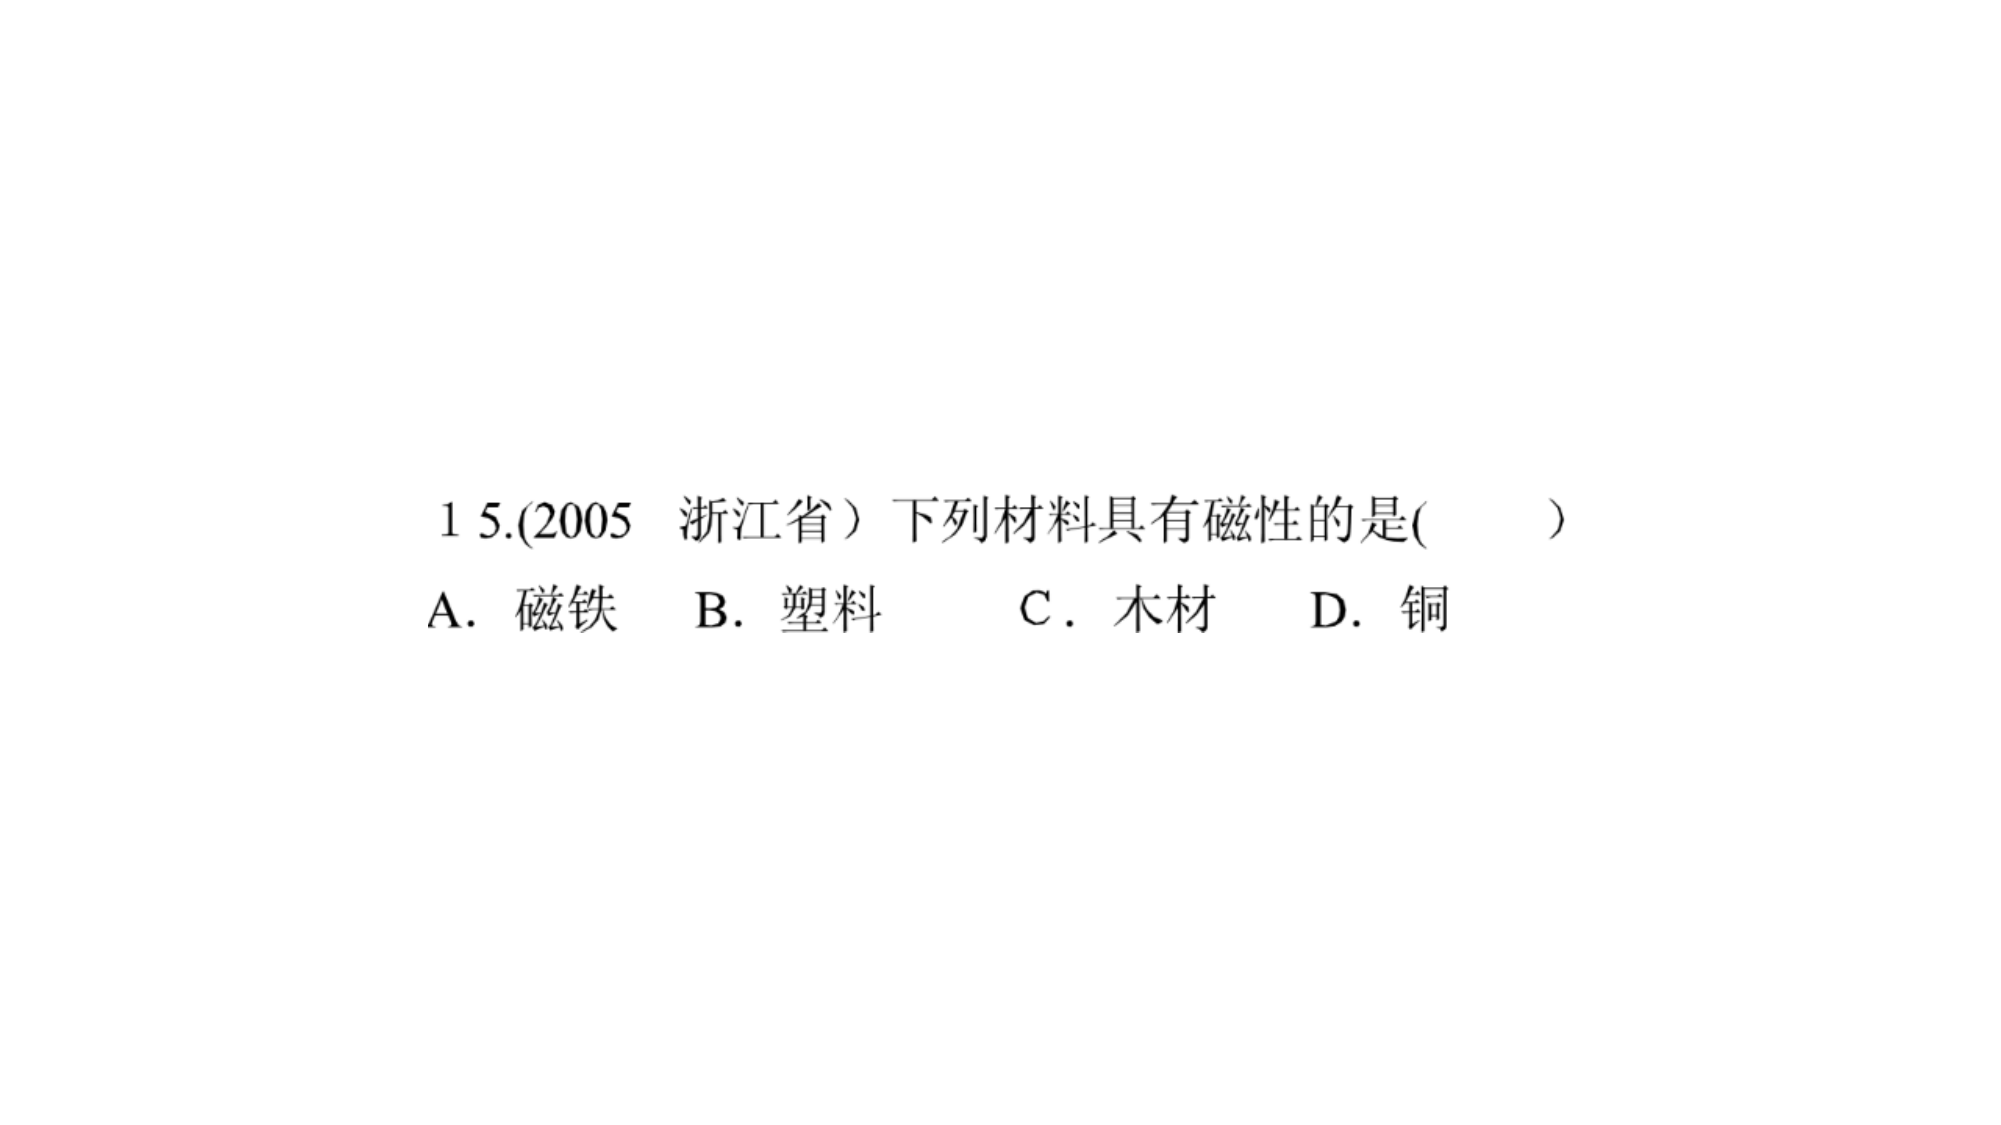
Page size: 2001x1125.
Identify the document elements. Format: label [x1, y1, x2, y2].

picture [428, 492, 1572, 633]
